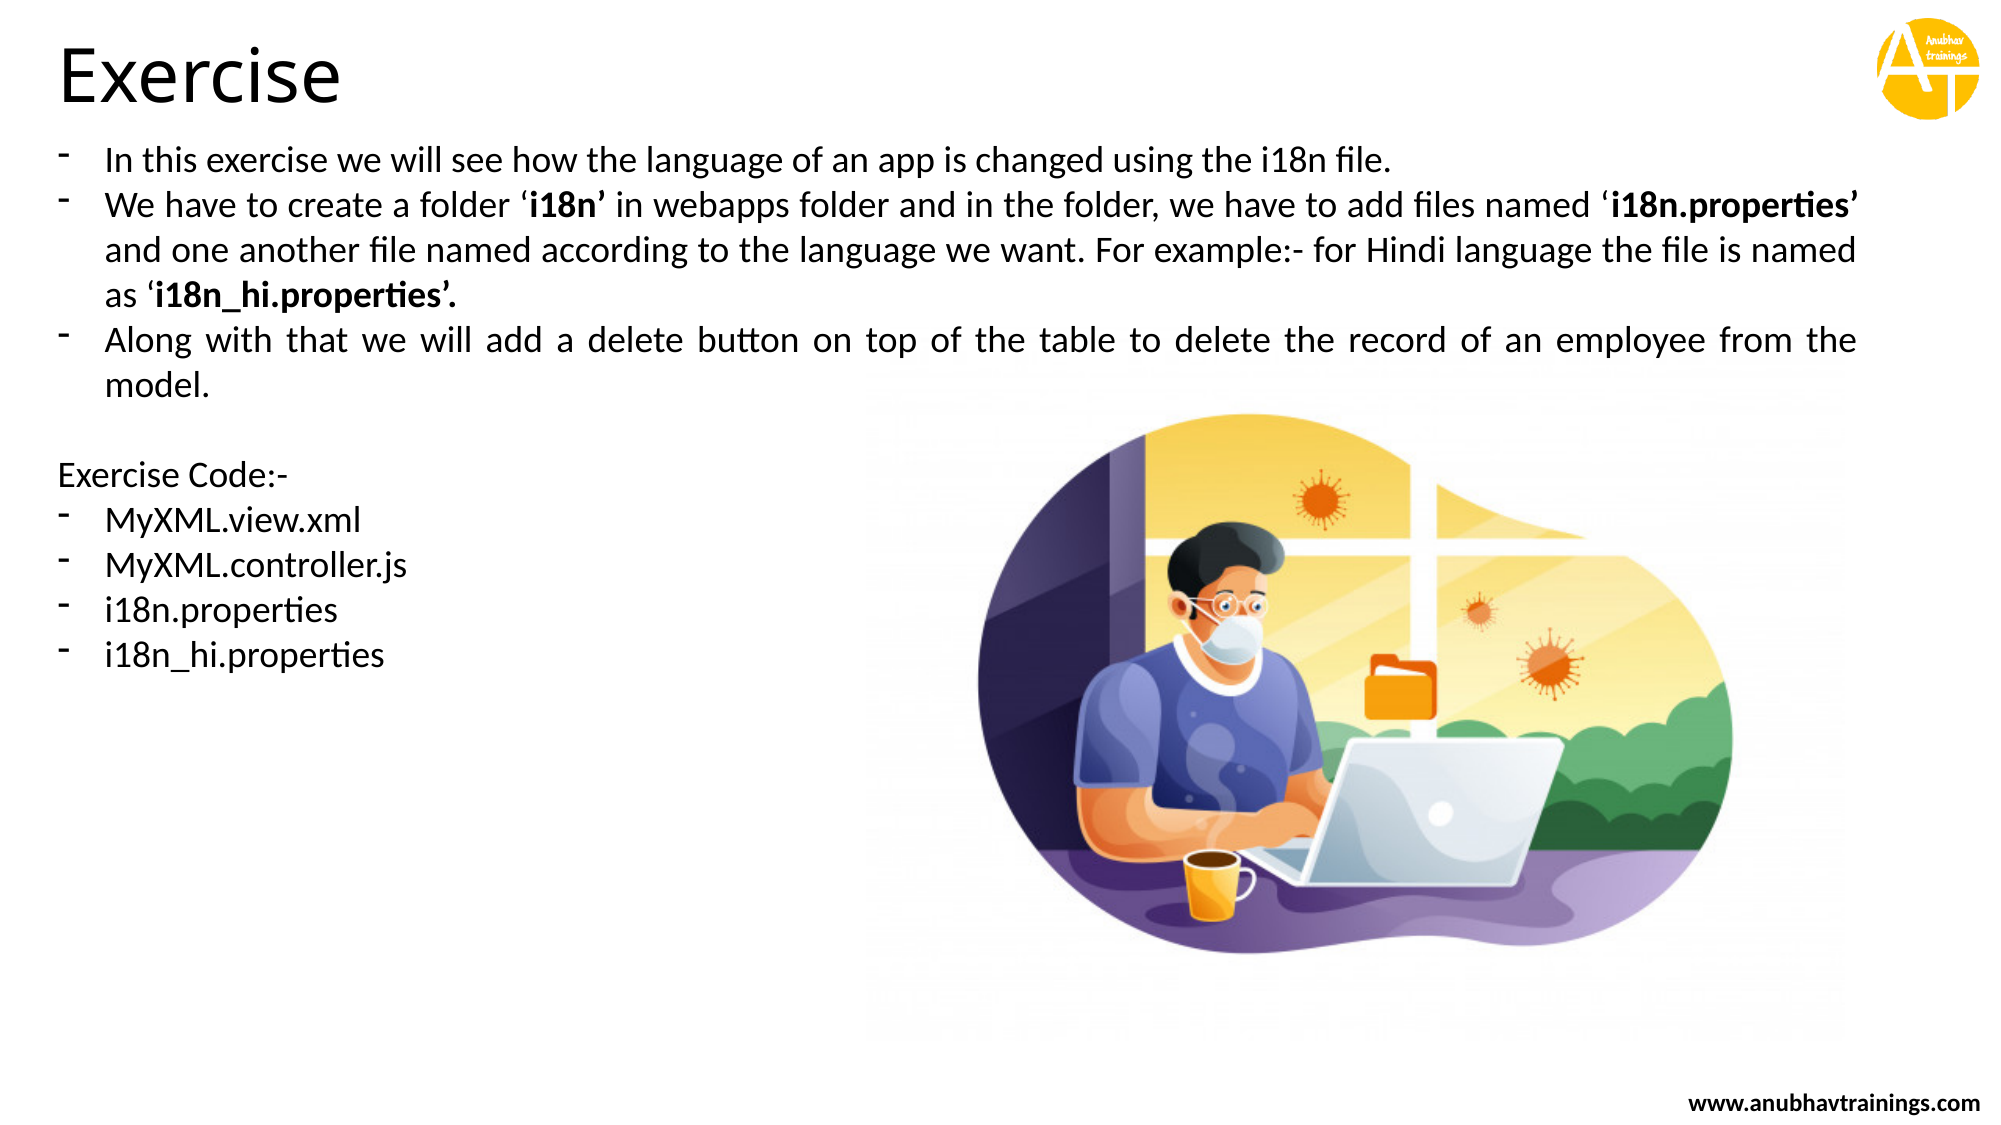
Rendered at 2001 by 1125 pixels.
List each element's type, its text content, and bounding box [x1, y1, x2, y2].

picture [866, 327, 1845, 1041]
picture [1866, 11, 1985, 128]
text_box In this exercise we will see how the language of an app is changed using the i18n file. We have to create a folder ‘i18n’ in webapps folder and in the folder, we have to add files named ‘i18n.properties’ and one another file named according to the language we want. For example:- for Hindi language the file is named as ‘i18n_hi.properties’. Along with that we will add a delete button on top of the table to delete the record of an employee from the model. Exercise Code:- MyXML.view.xml MyXML.controller.js i18n.properties i18n_hi.properties [42, 127, 1874, 728]
footer www.anubhavtrainings.com [1669, 1089, 2000, 1114]
text_box Exercise [42, 30, 1319, 127]
